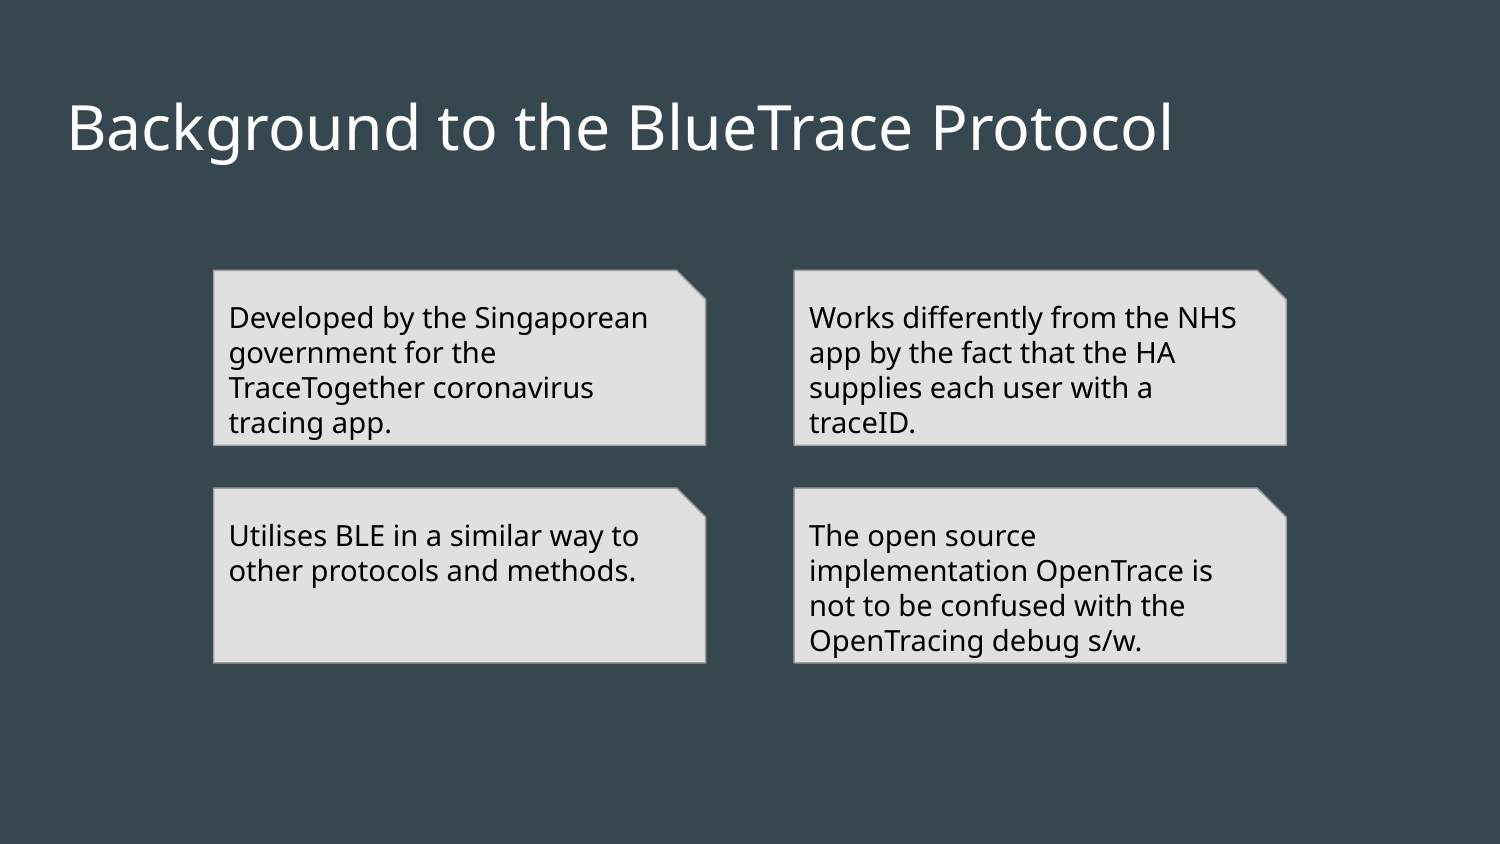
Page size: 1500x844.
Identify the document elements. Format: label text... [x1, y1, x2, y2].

text_box The open source implementation OpenTrace is not to be confused with the OpenTracing debug s/w. [794, 488, 1287, 663]
title Background to the BlueTrace Protocol [51, 72, 1449, 167]
text_box Works differently from the NHS app by the fact that the HA supplies each user with a traceID. [794, 270, 1287, 446]
text_box Developed by the Singaporean government for the TraceTogether coronavirus tracing app. [213, 270, 706, 446]
text_box Utilises BLE in a similar way to other protocols and methods. [213, 488, 706, 663]
